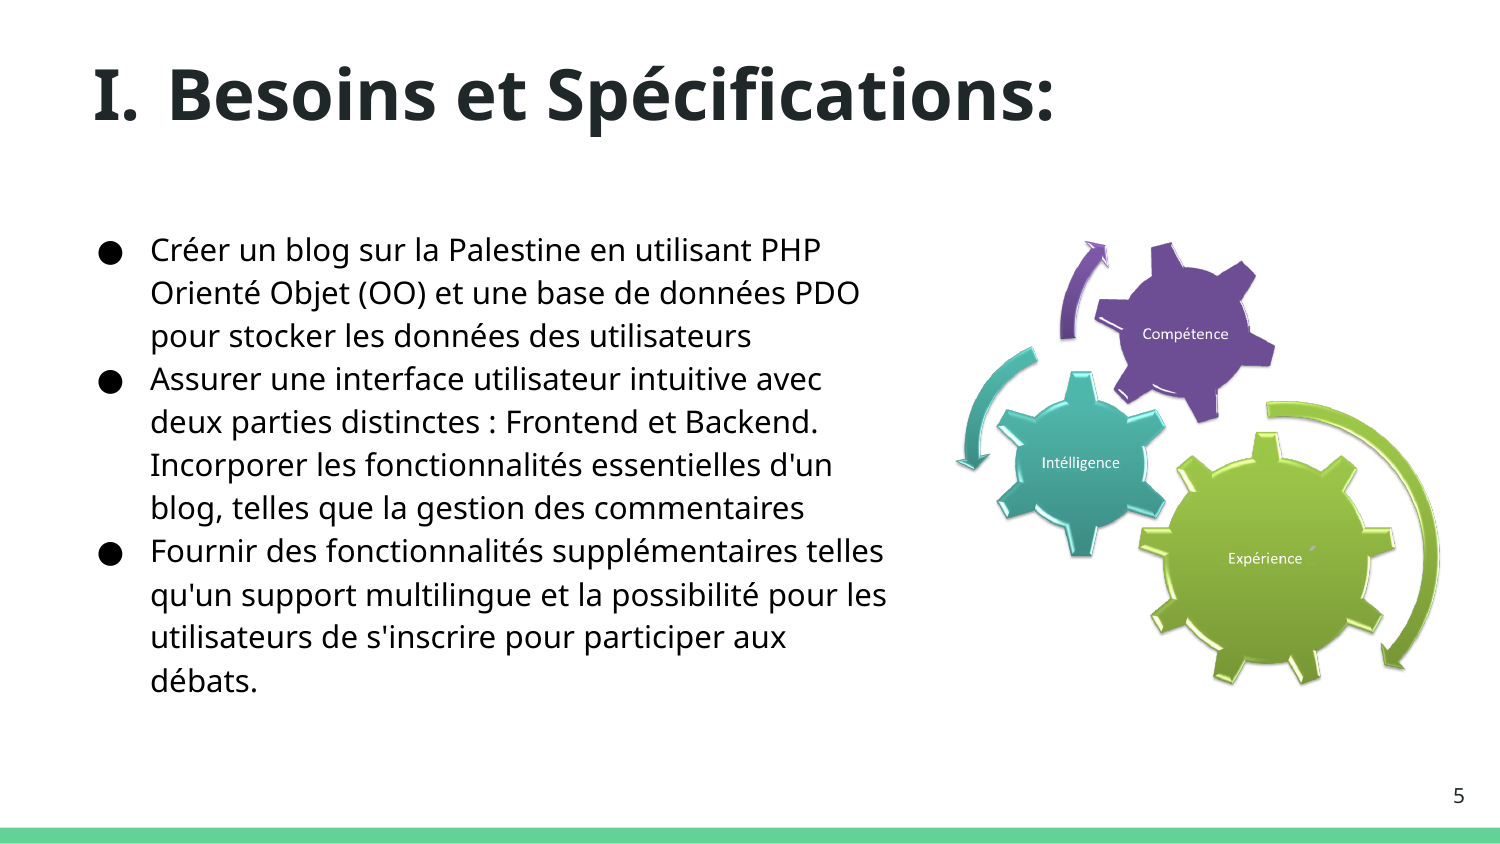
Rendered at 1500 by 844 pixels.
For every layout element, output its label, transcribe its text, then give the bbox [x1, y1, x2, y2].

picture [930, 229, 1461, 691]
list Créer un blog sur la Palestine en utilisant PHP Orienté Objet (OO) et une base de données PDO pour stocker les données des utilisateurs Assurer une interface utilisateur intuitive avec deux parties distinctes : Frontend et Backend. Incorporer les fonctionnalités essentielles d'un blog, telles que la gestion des commentaires Fournir des fonctionnalités supplémentaires telles qu'un support multilingue et la possibilité pour les utilisateurs de s'inscrire pour participer aux débats. [59, 209, 909, 754]
title Besoins et Spécifications: [76, 34, 1474, 129]
slide_number ‹#› [1389, 764, 1480, 830]
